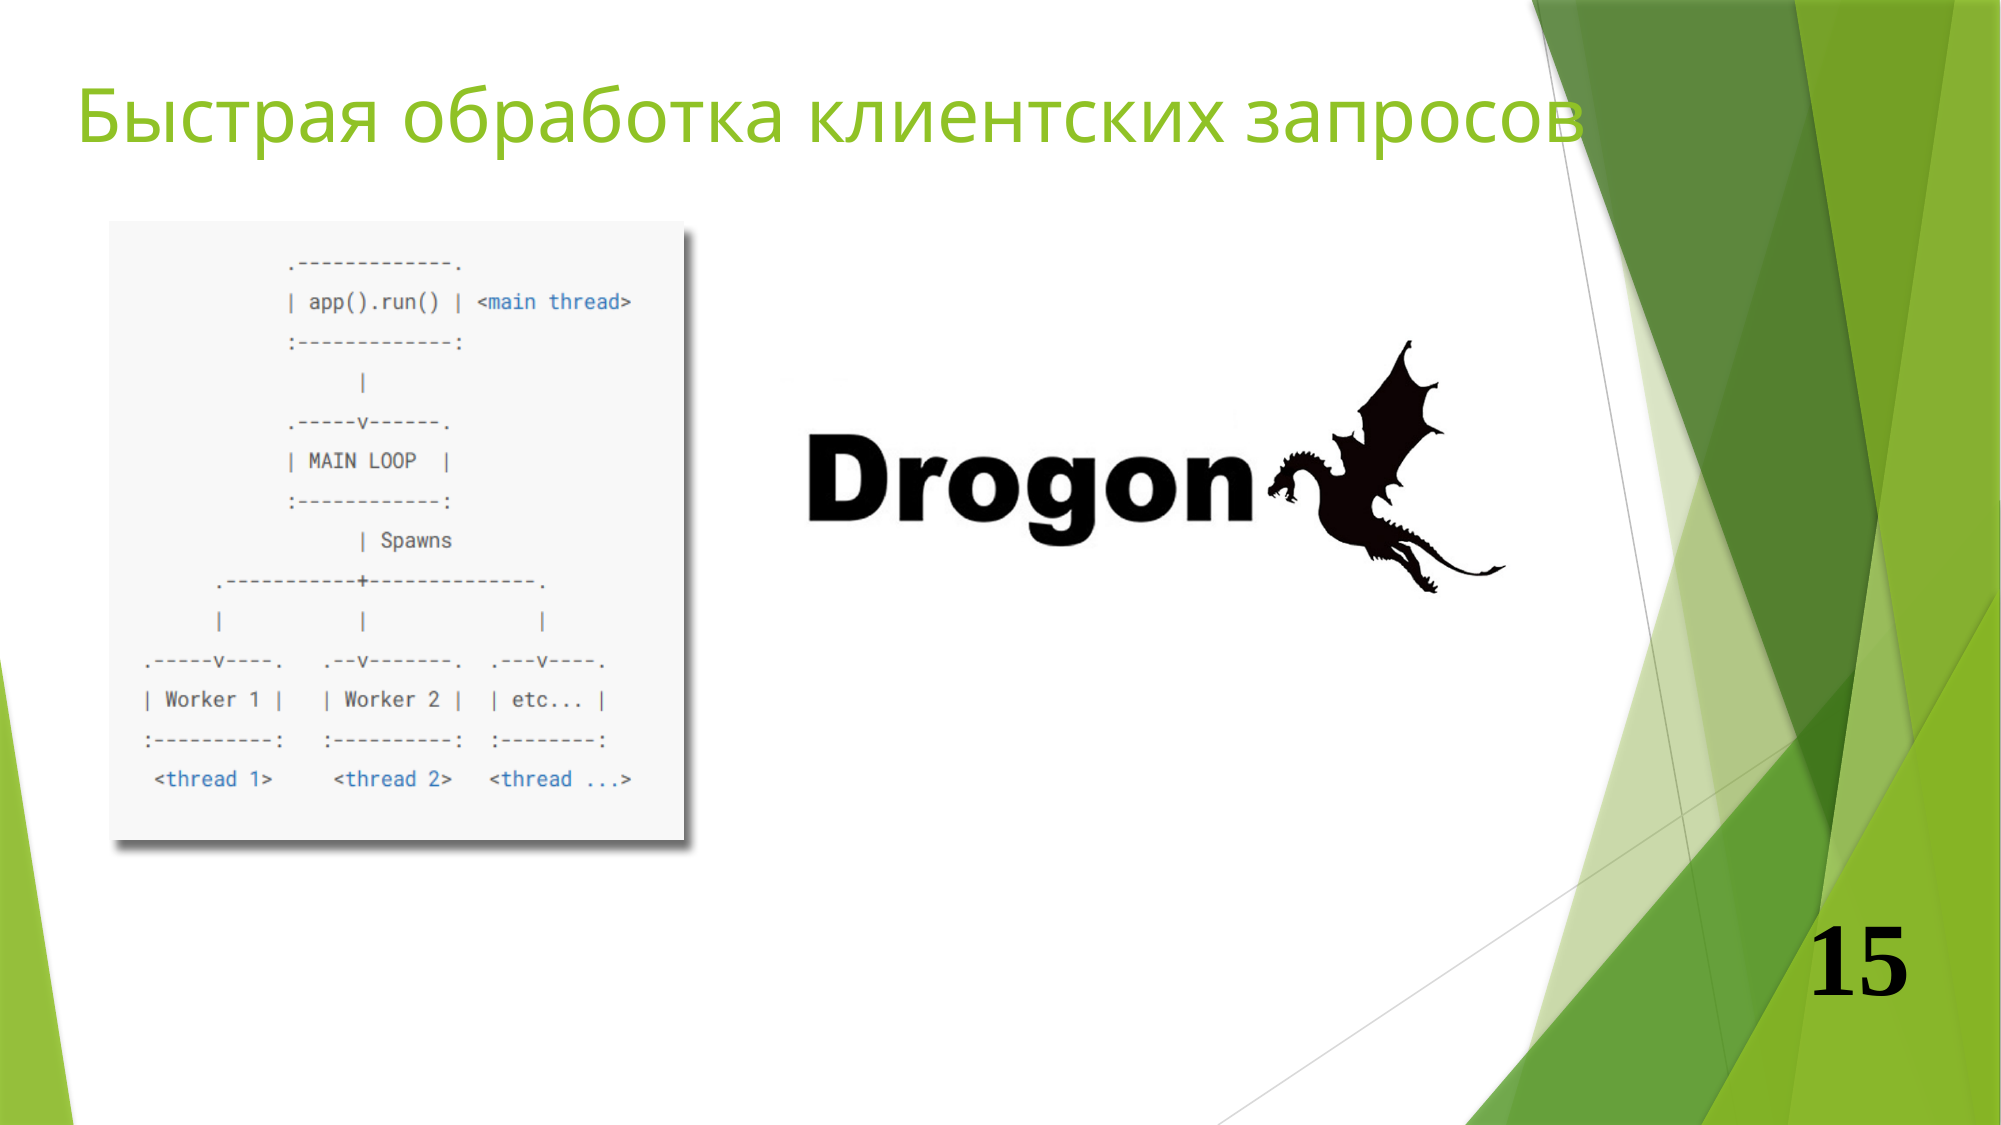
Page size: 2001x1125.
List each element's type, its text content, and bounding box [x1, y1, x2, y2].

text_box 15 [1791, 883, 1926, 1024]
title Быстрая обработка клиентских запросов [75, 67, 1857, 174]
picture [730, 265, 1568, 691]
picture [108, 221, 685, 841]
